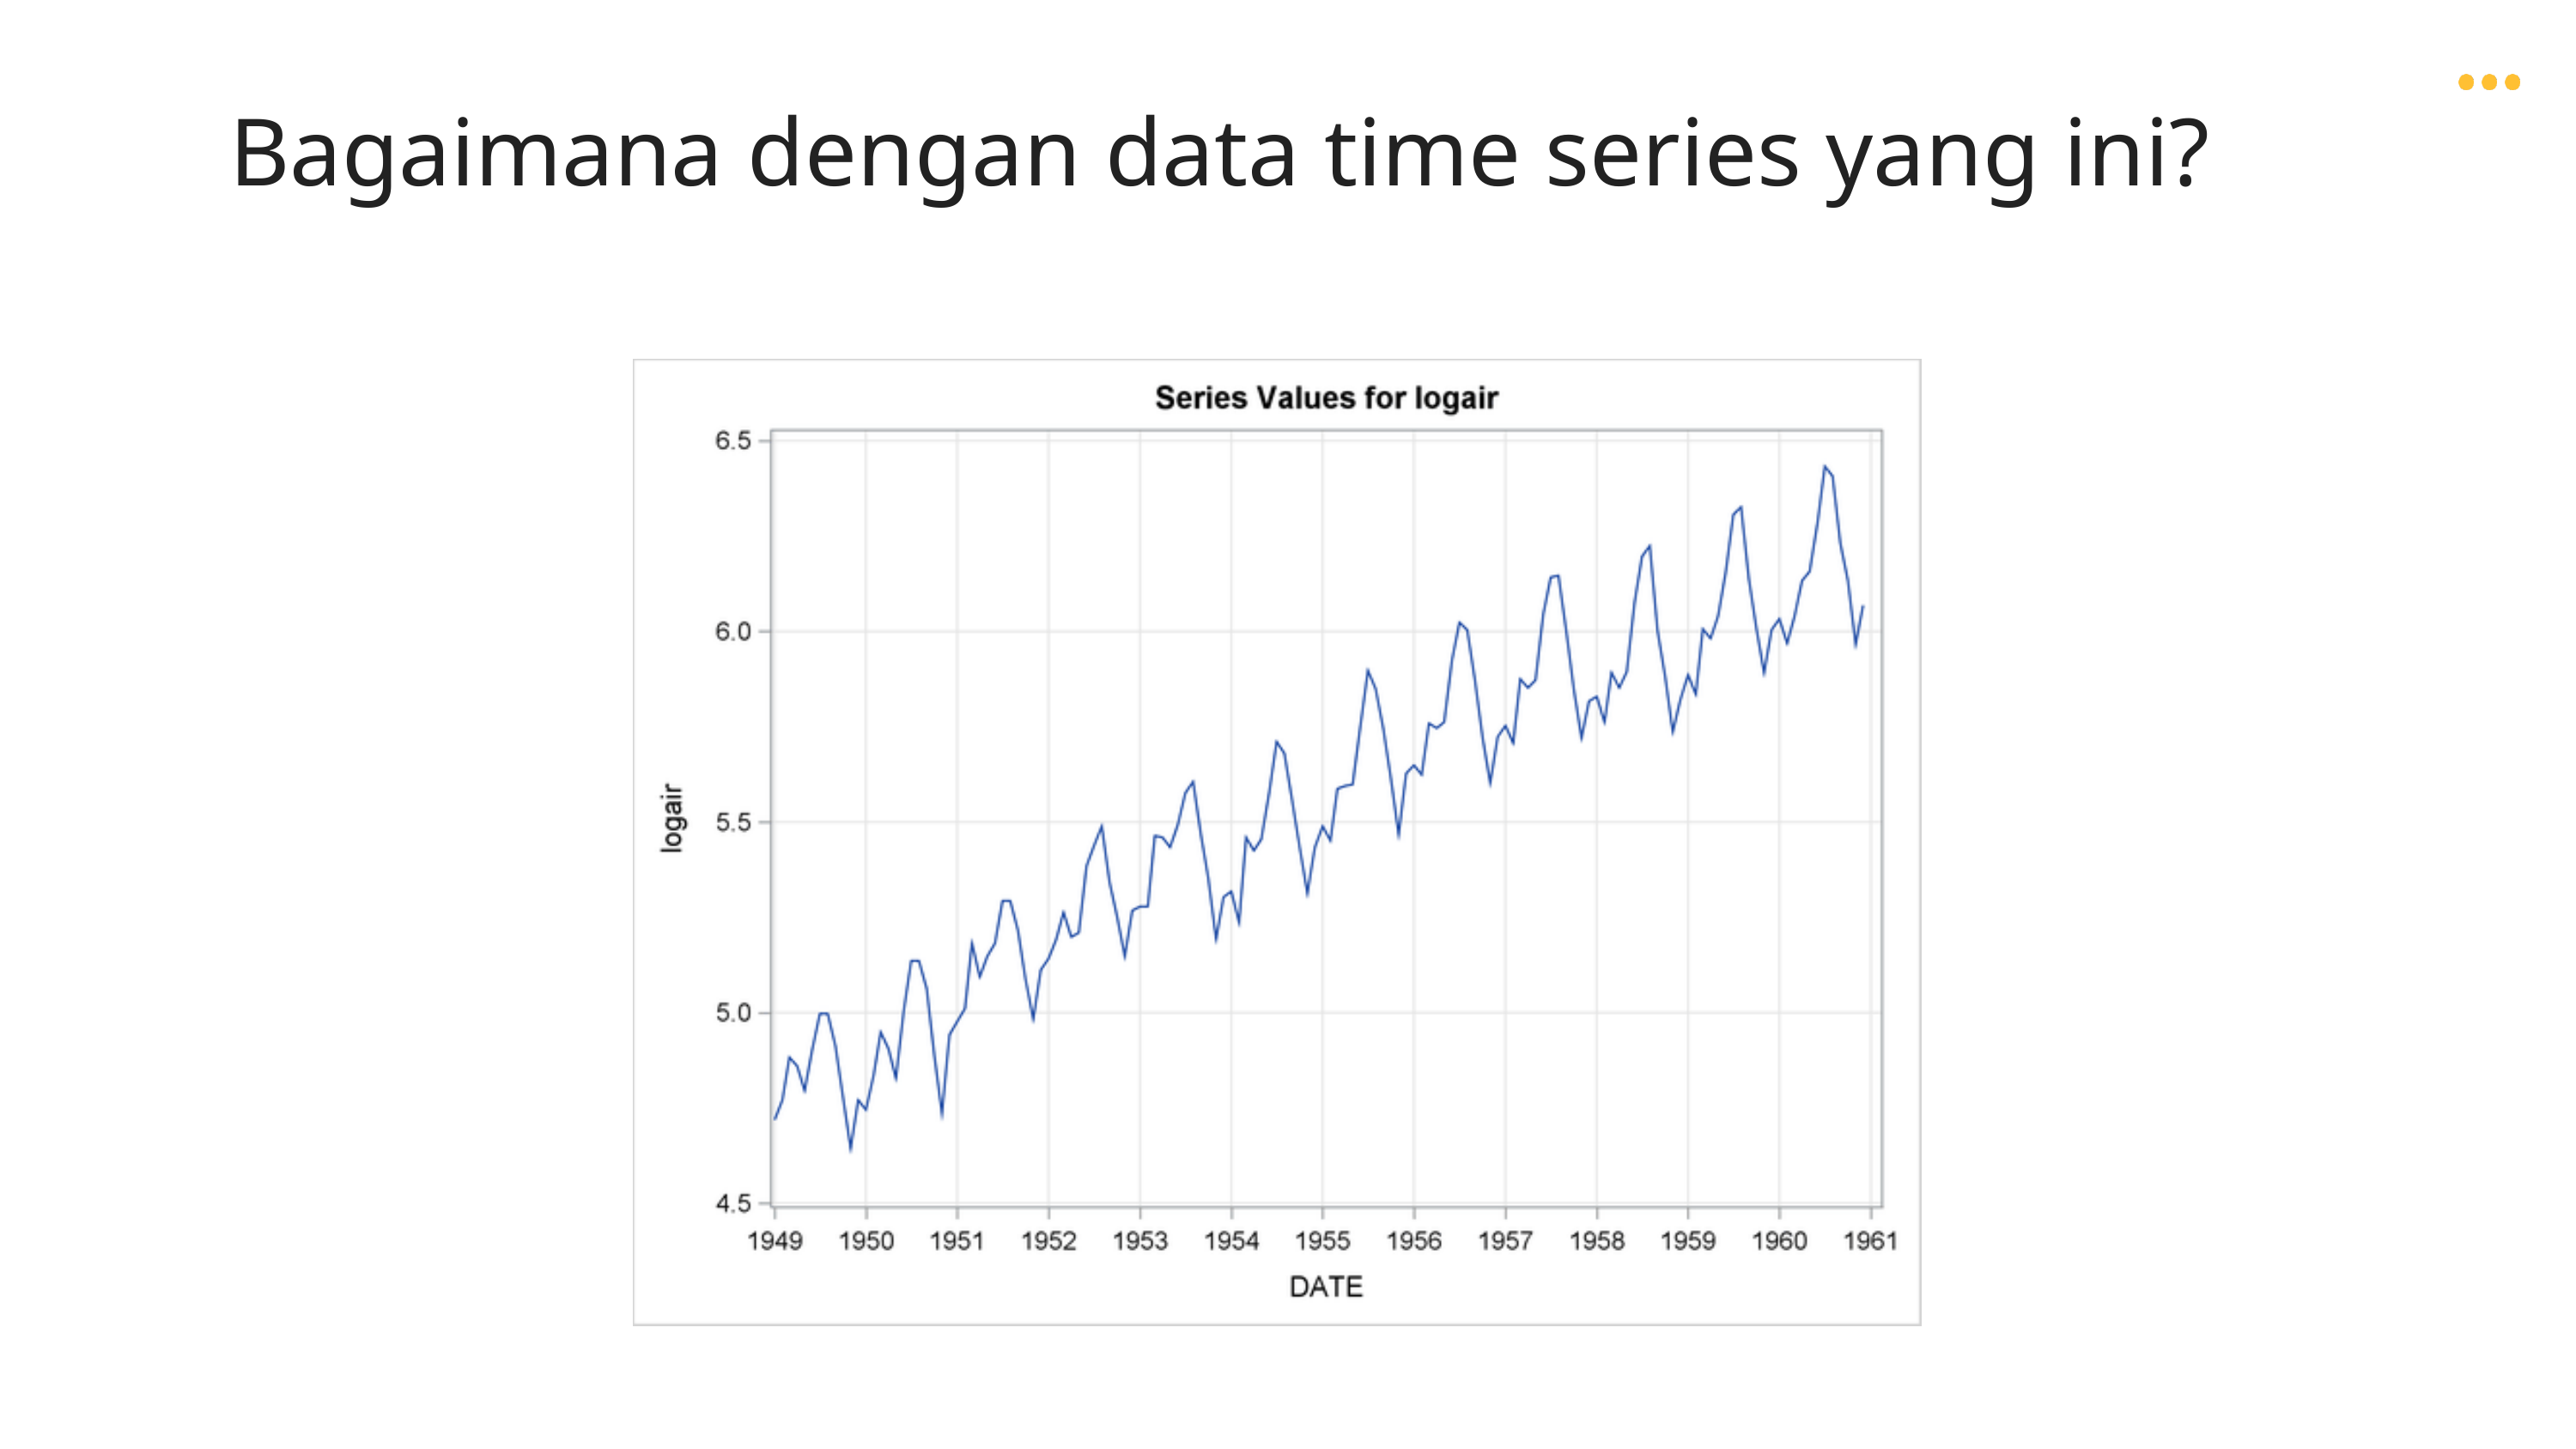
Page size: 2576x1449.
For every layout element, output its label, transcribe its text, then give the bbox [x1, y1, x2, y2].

text_box Bagaimana dengan data time series yang ini? [229, 82, 2347, 204]
picture [633, 359, 1922, 1327]
picture [2458, 74, 2520, 90]
